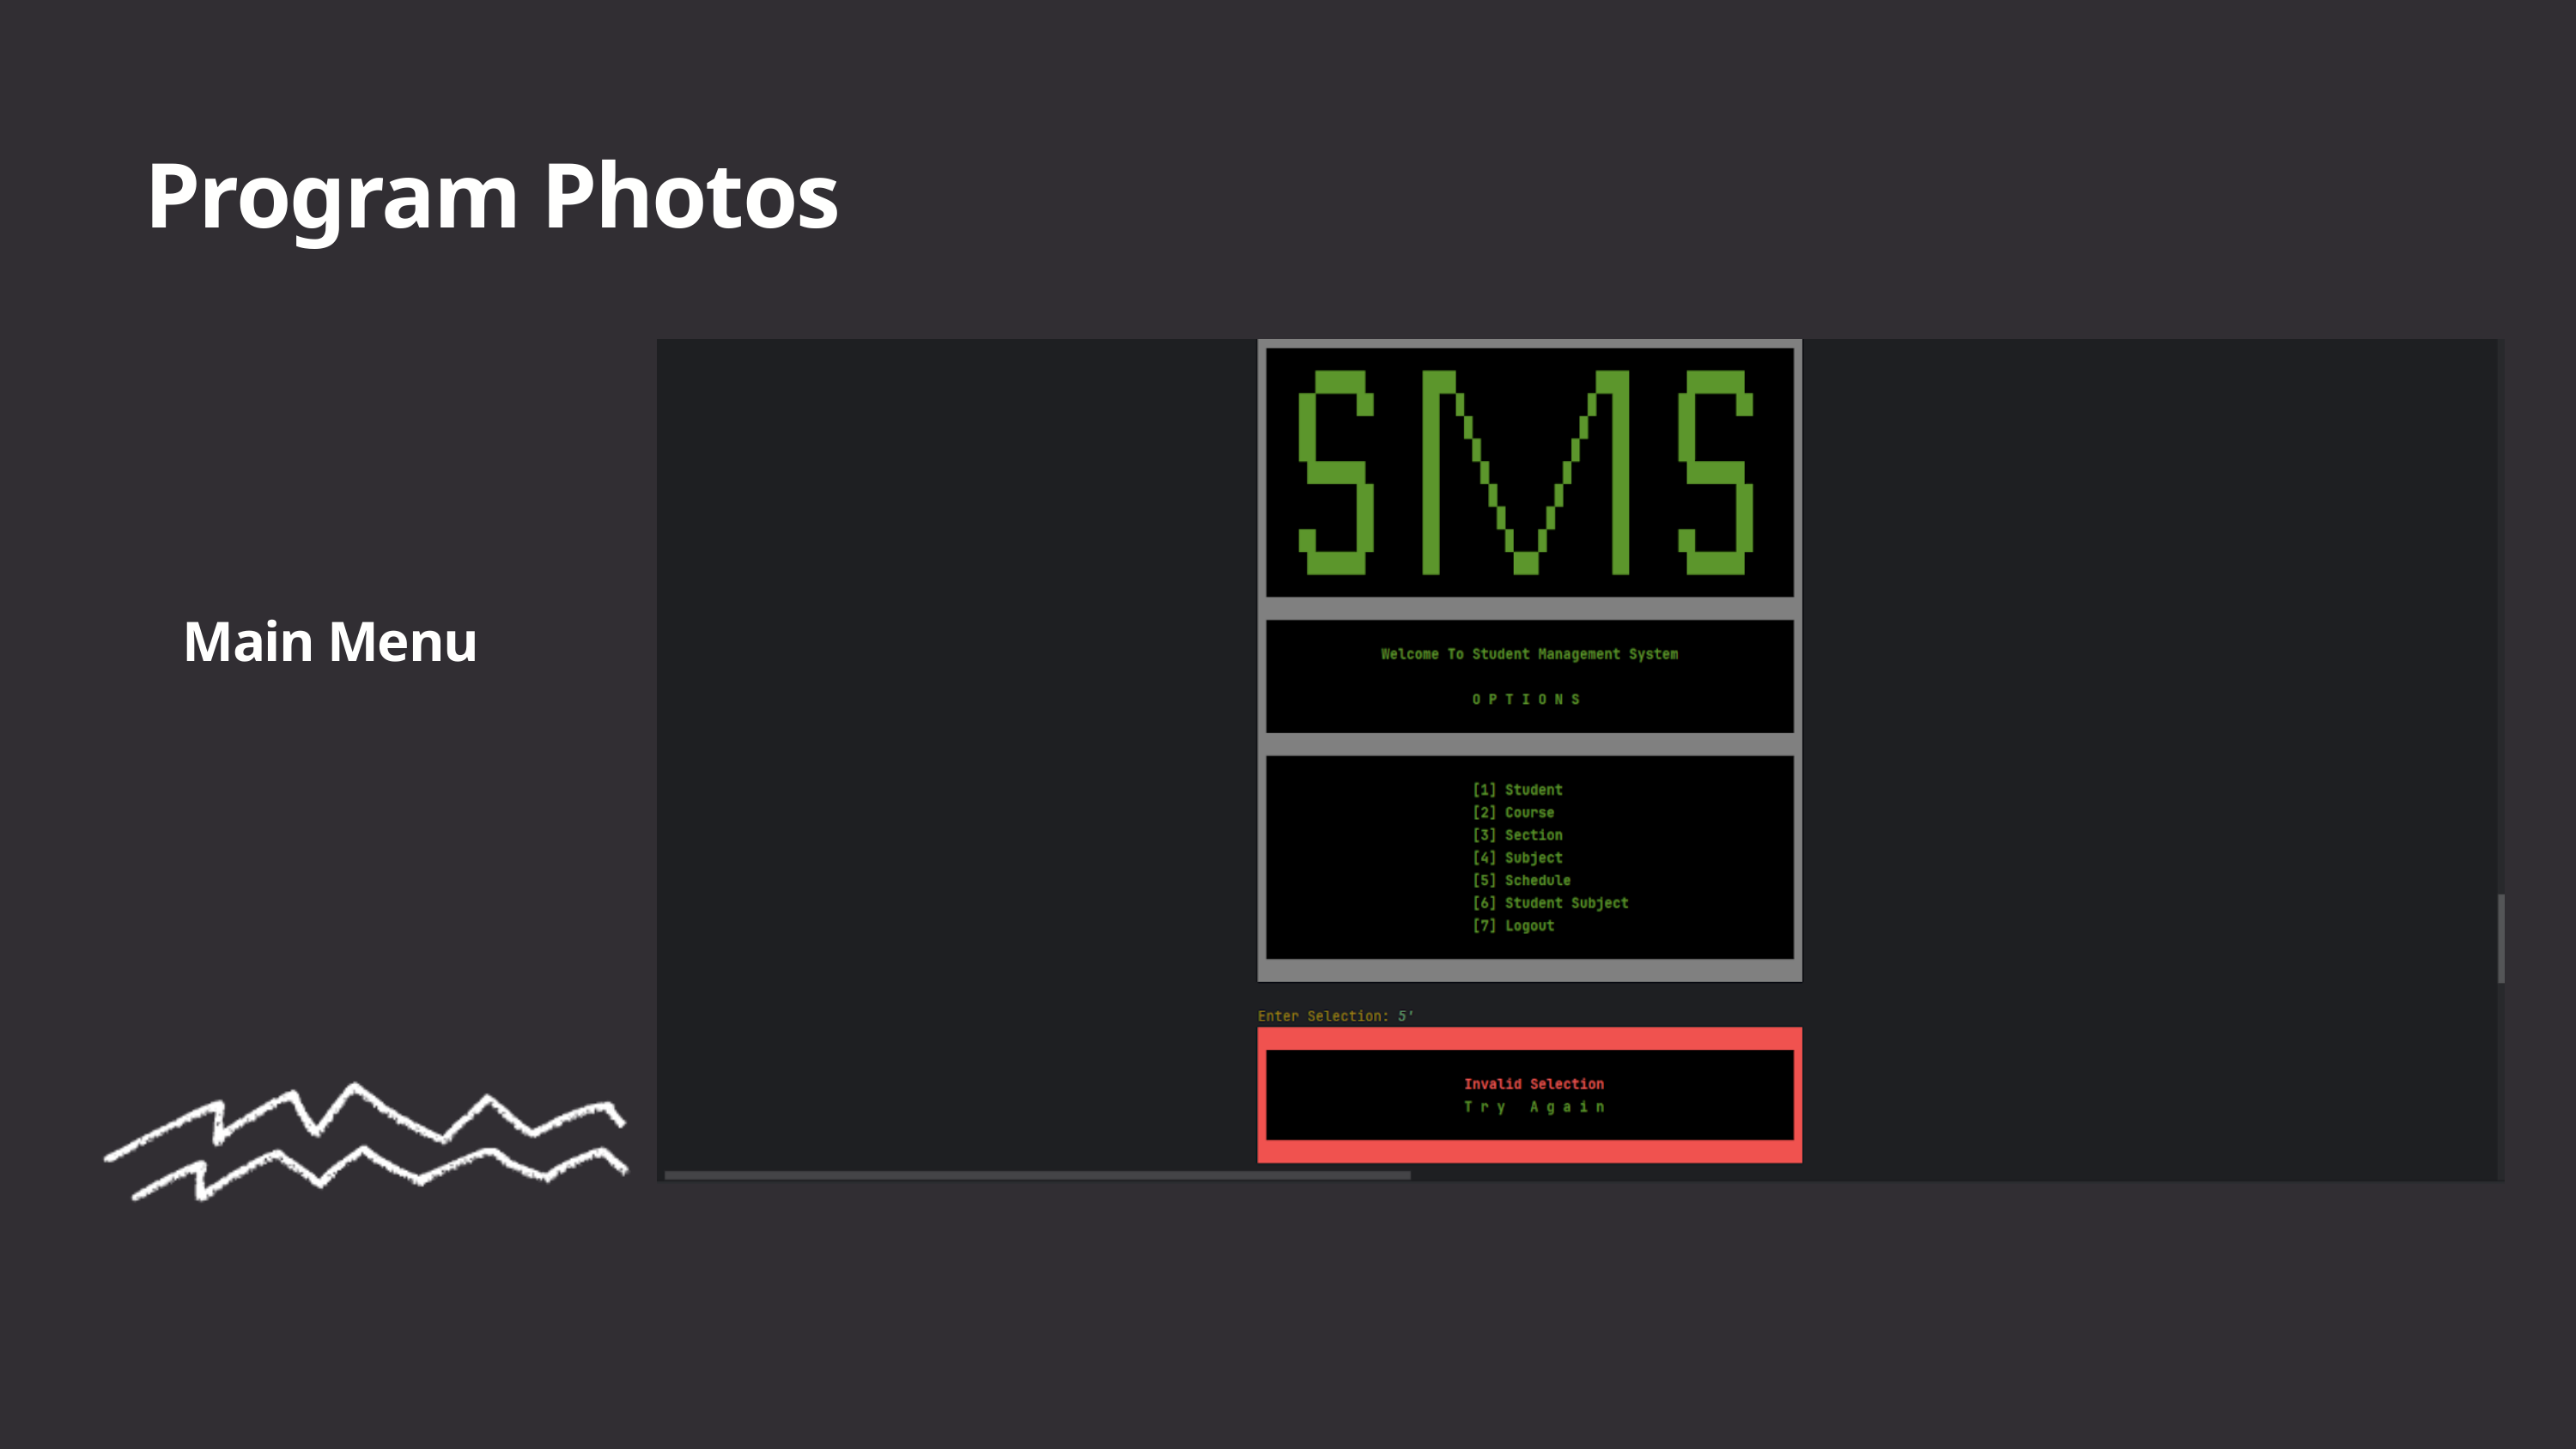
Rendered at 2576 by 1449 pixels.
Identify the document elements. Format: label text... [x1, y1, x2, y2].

picture [58, 339, 2505, 1229]
text_box Main Menu [182, 596, 537, 749]
text_box Program Photos [144, 161, 1691, 246]
